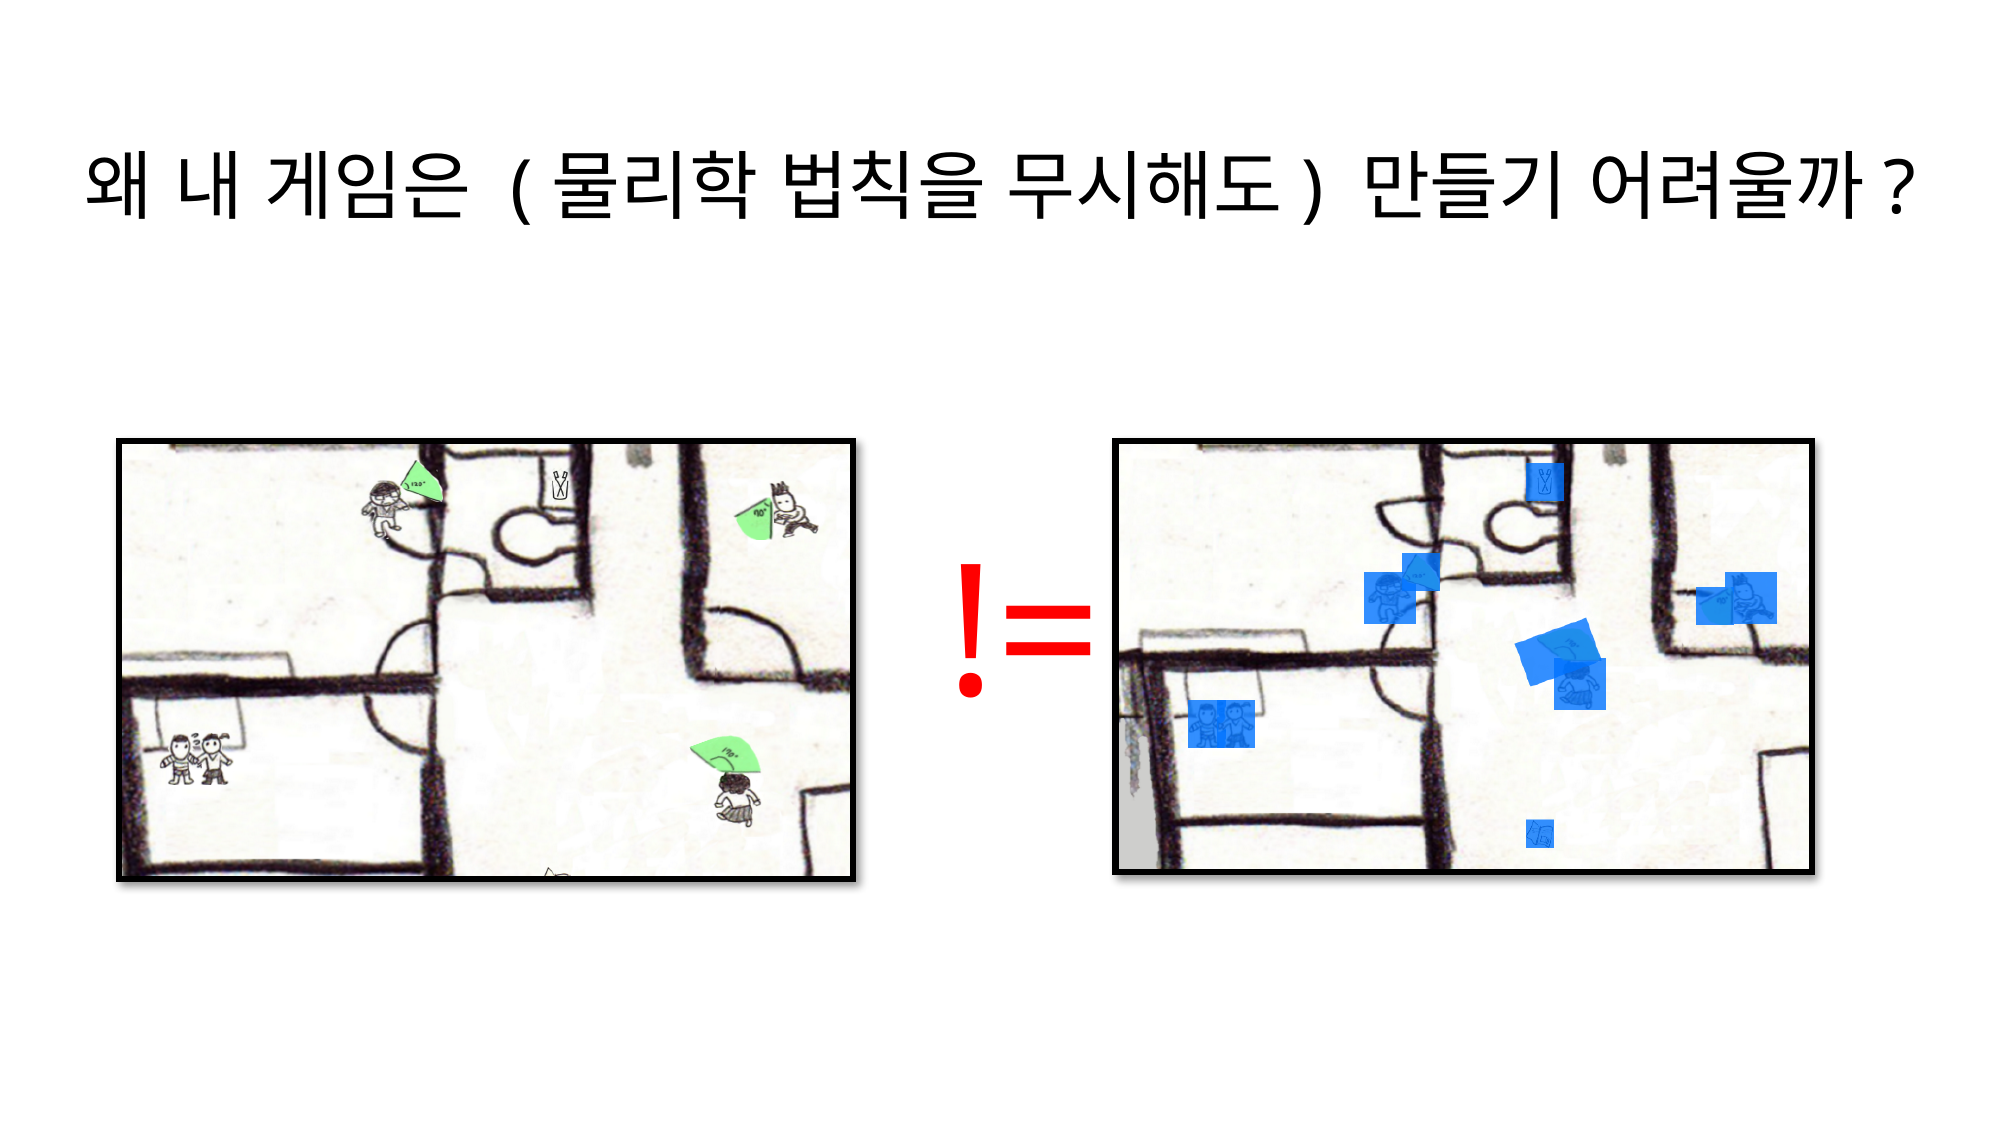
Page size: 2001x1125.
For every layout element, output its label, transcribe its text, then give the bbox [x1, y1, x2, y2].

picture [1118, 444, 1809, 870]
text_box != [932, 504, 1118, 740]
picture [121, 444, 850, 877]
text_box 왜 내 게임은 (물리학 법칙을 무시해도) 만들기 어려울까? [70, 131, 1931, 237]
